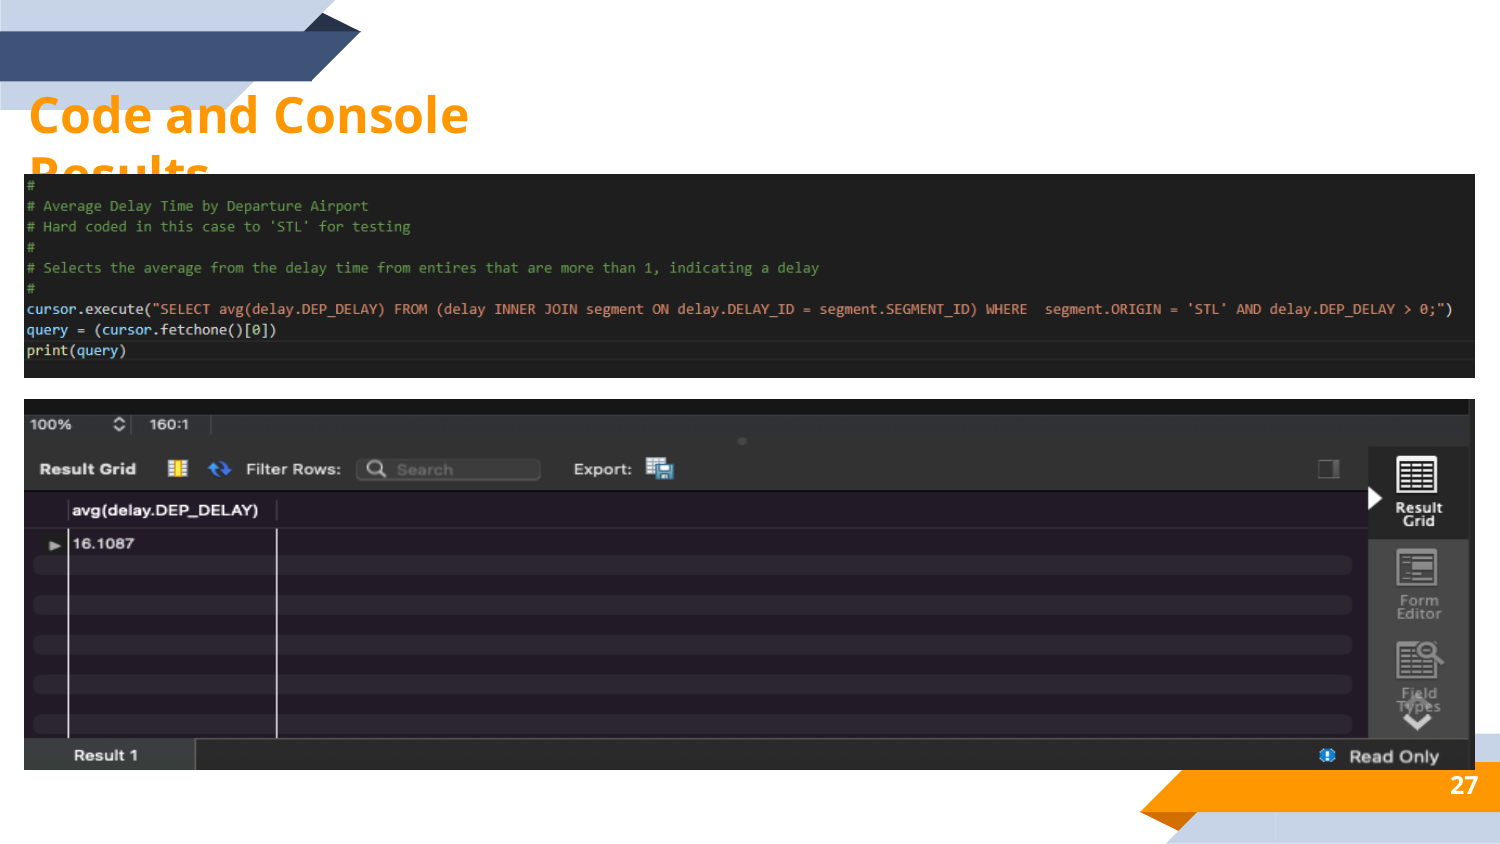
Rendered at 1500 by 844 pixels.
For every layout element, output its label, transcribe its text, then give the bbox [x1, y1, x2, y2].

slide_number ‹#› [1249, 760, 1494, 813]
picture [24, 174, 1476, 379]
picture [24, 398, 1476, 770]
list Code and Console Results . [13, 113, 560, 255]
